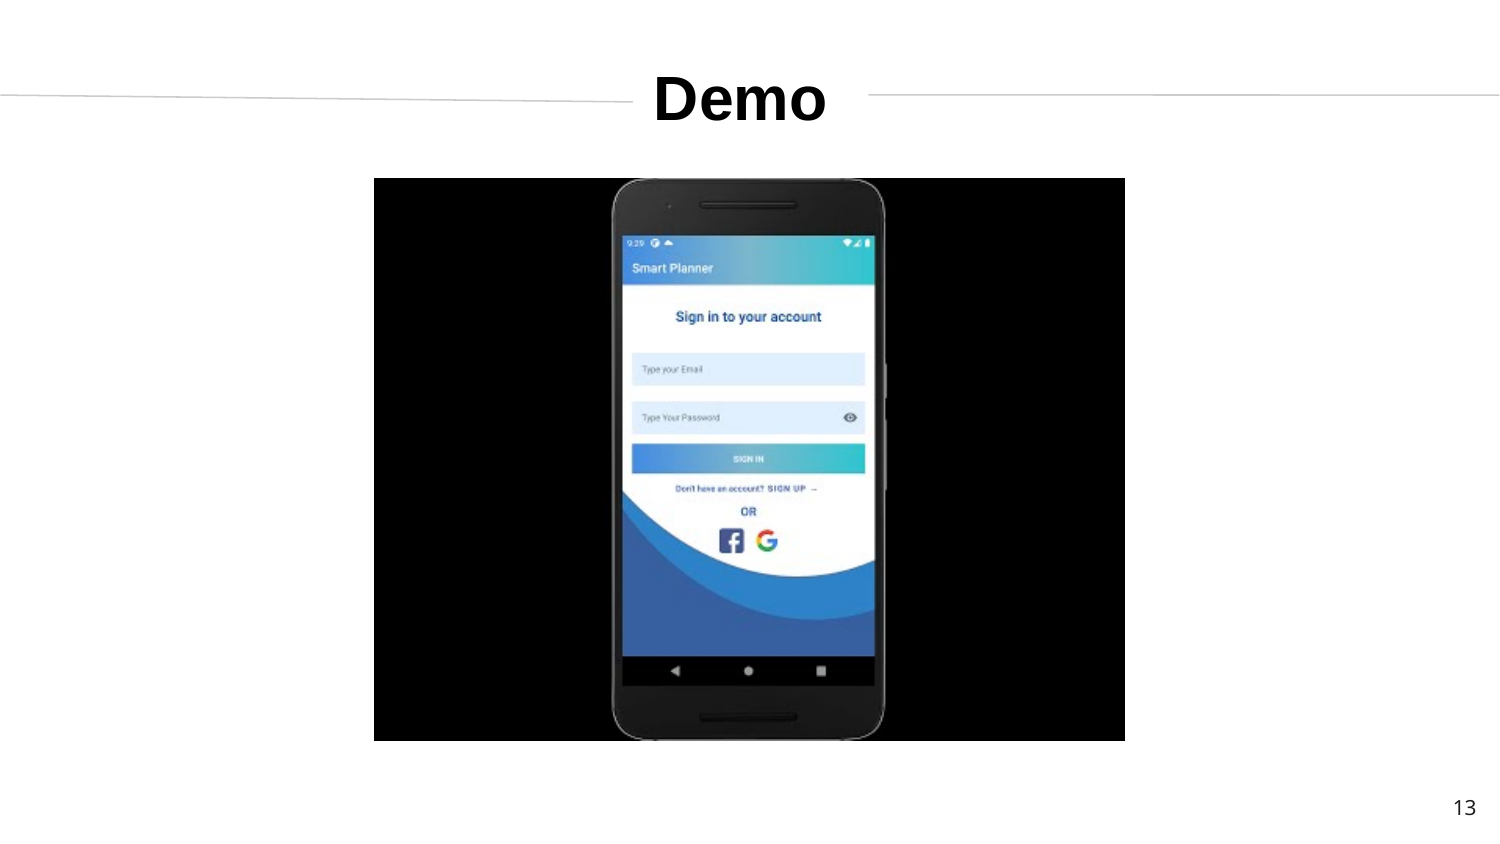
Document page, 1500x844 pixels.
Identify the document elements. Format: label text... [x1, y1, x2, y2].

slide_number ‹#› [1401, 779, 1492, 844]
picture [374, 178, 1125, 742]
title Demo [346, 0, 1152, 191]
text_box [0, 94, 634, 103]
